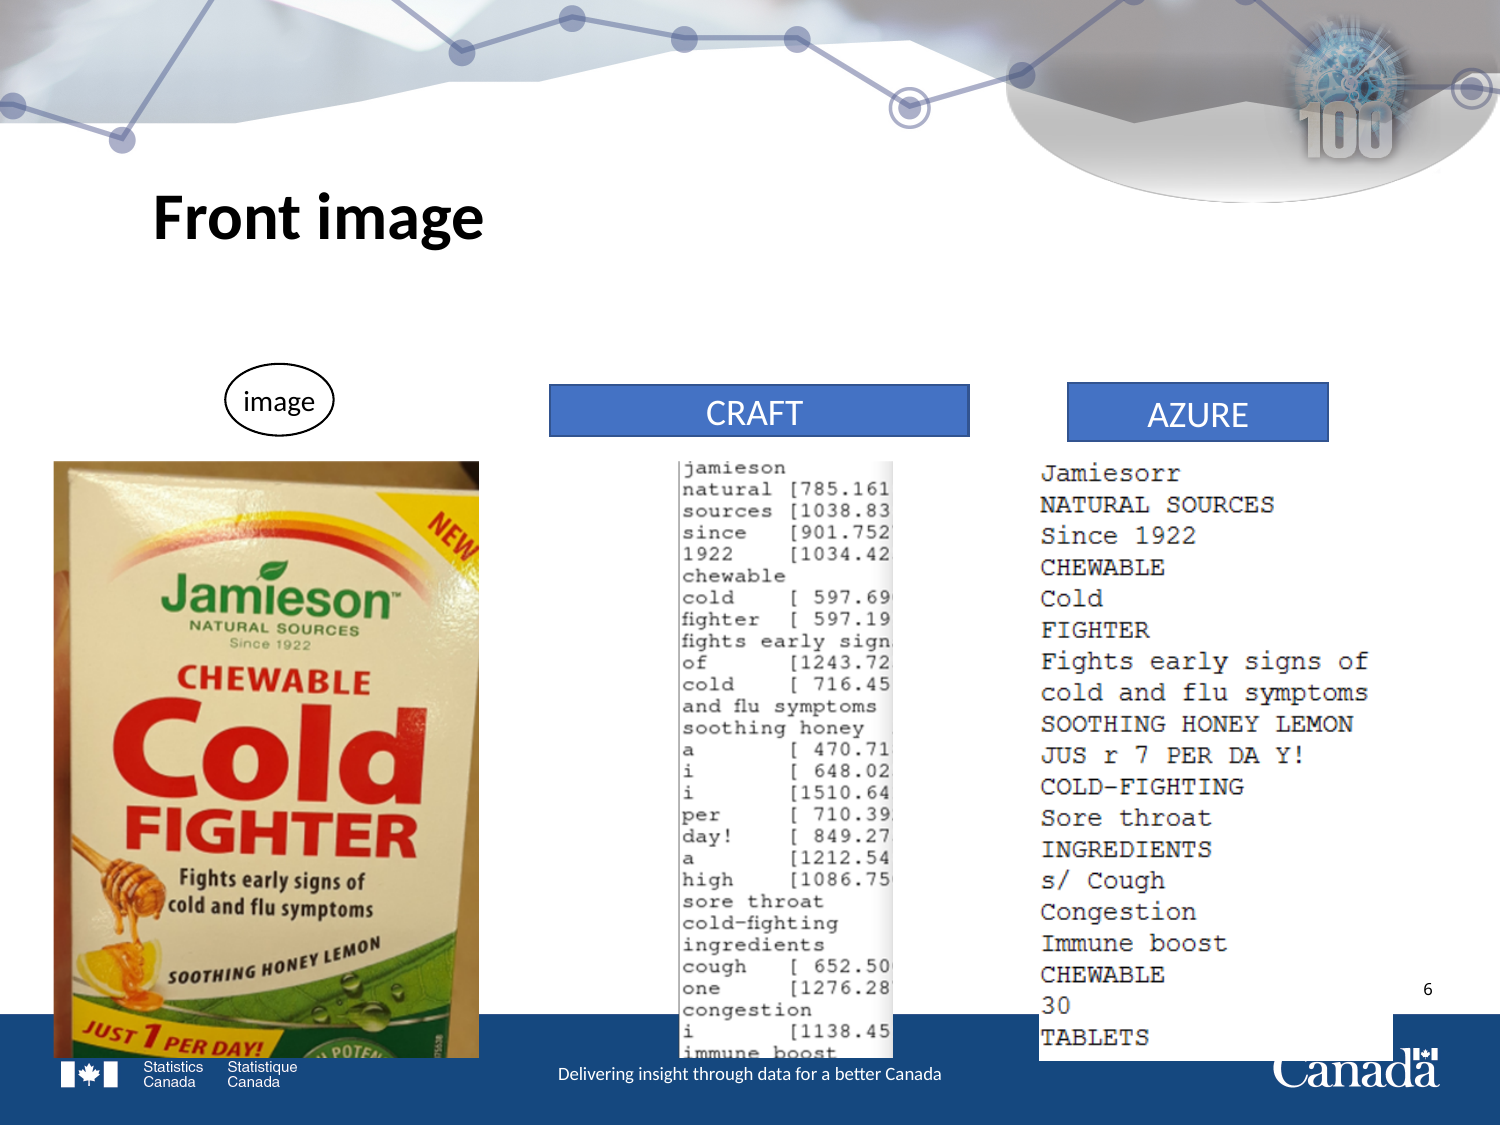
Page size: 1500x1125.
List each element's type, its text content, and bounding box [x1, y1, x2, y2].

text_box image [224, 362, 335, 437]
text_box CRAFT [549, 384, 970, 437]
text_box AZURE [1067, 382, 1329, 442]
title Front image [139, 146, 1433, 262]
picture [0, 0, 1500, 1125]
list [53, 461, 479, 1058]
slide_number 5 [1393, 971, 1448, 1013]
